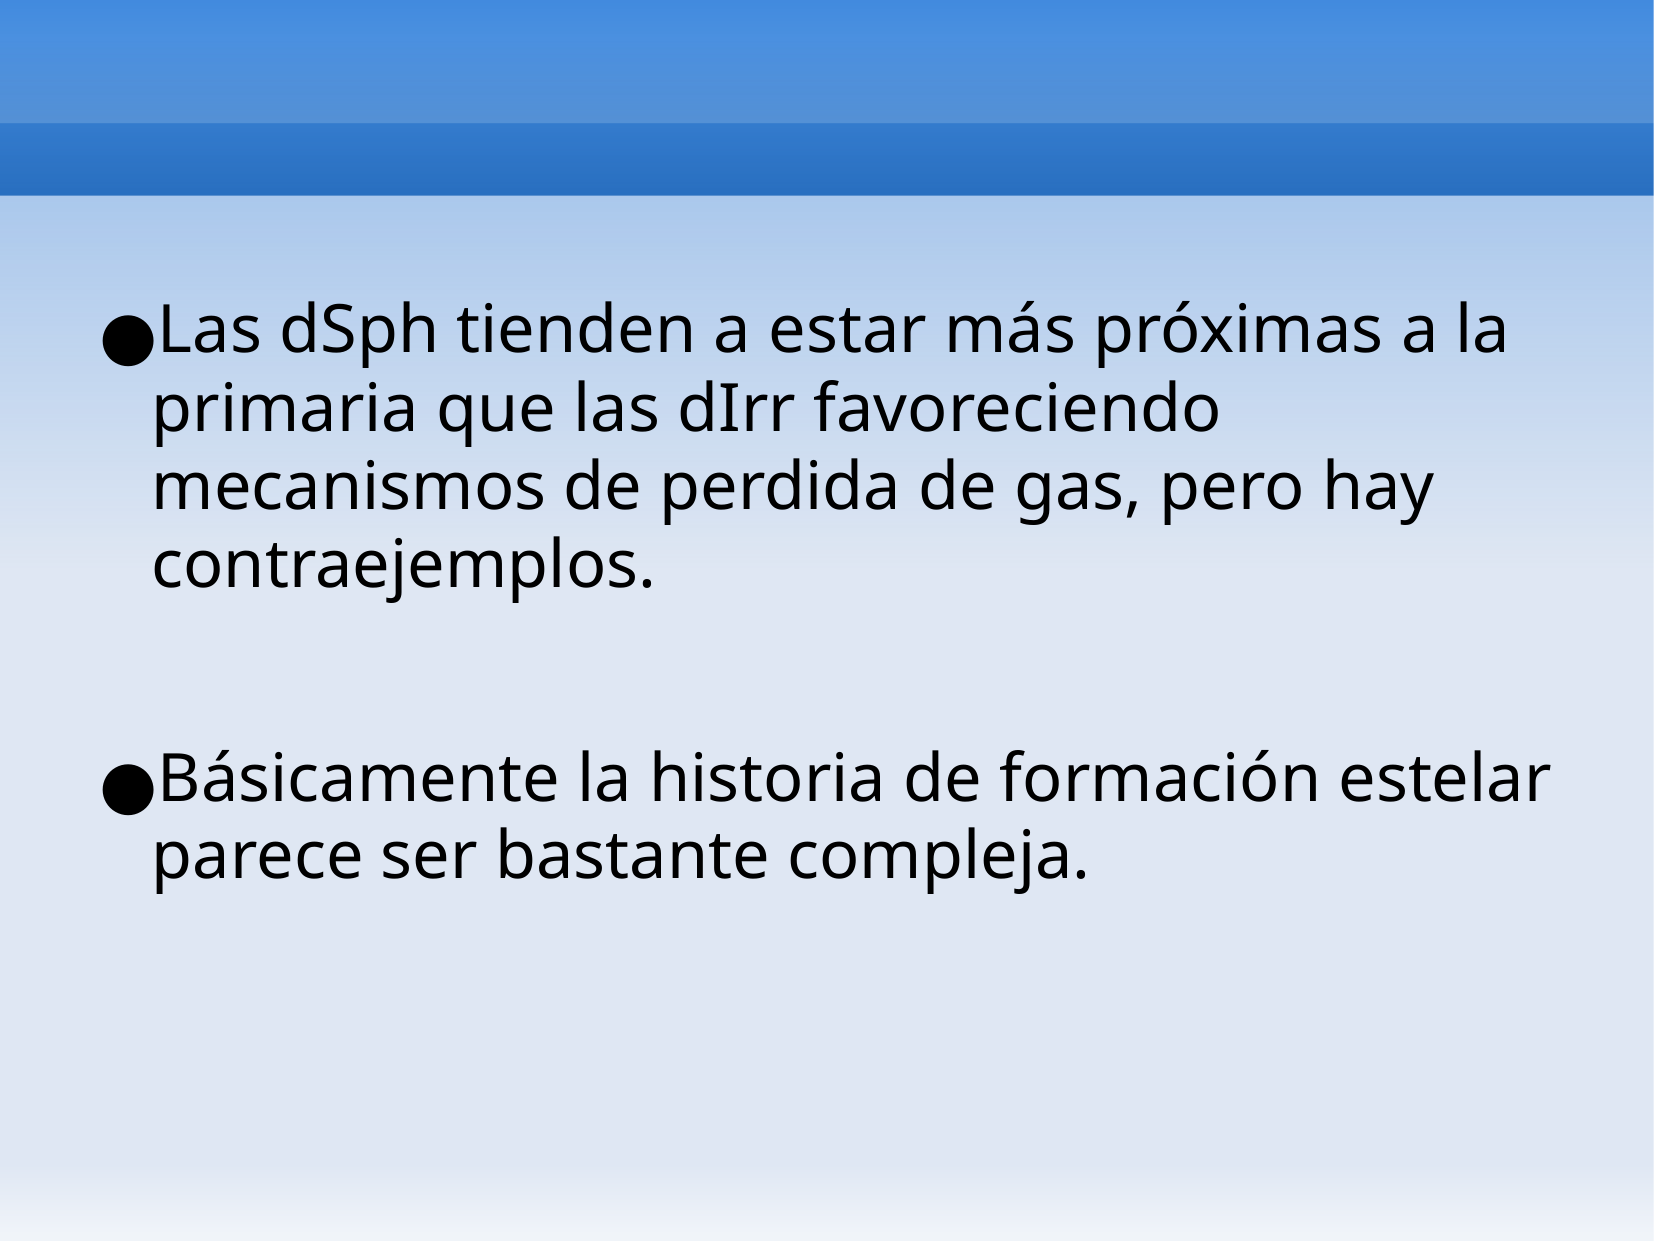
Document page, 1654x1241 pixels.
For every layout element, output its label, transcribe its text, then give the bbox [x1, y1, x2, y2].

picture [0, 0, 1654, 1241]
list Las dSph tienden a estar más próximas a la primaria que las dIrr favoreciendo mecanismos de perdida de gas, pero hay contraejemplos. Básicamente la historia de formación estelar parece ser bastante compleja. [82, 290, 1571, 1109]
